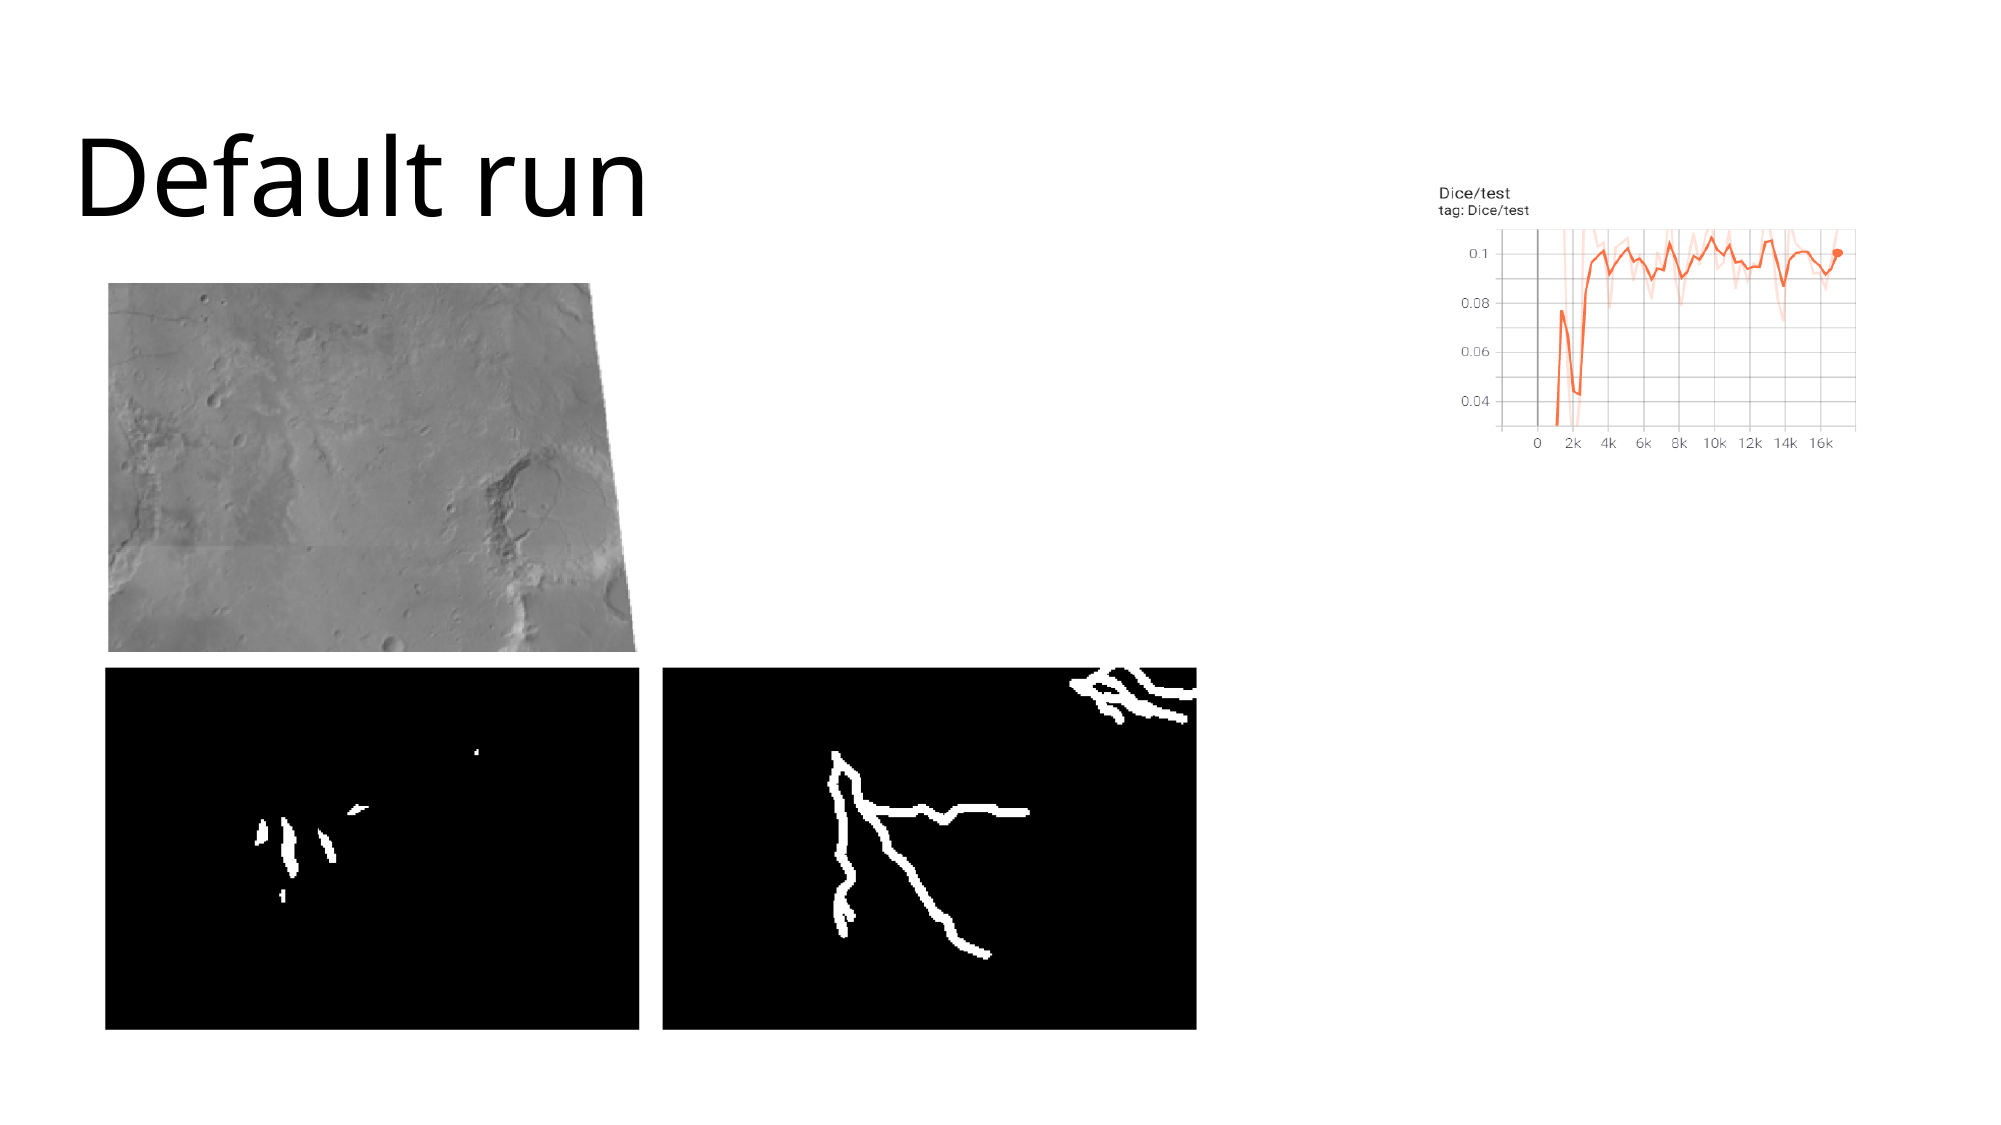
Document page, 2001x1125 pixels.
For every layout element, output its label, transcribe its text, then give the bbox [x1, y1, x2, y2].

text_box Default run [57, 31, 709, 331]
picture [107, 283, 644, 652]
picture [1426, 179, 1886, 454]
picture [87, 667, 1282, 1044]
